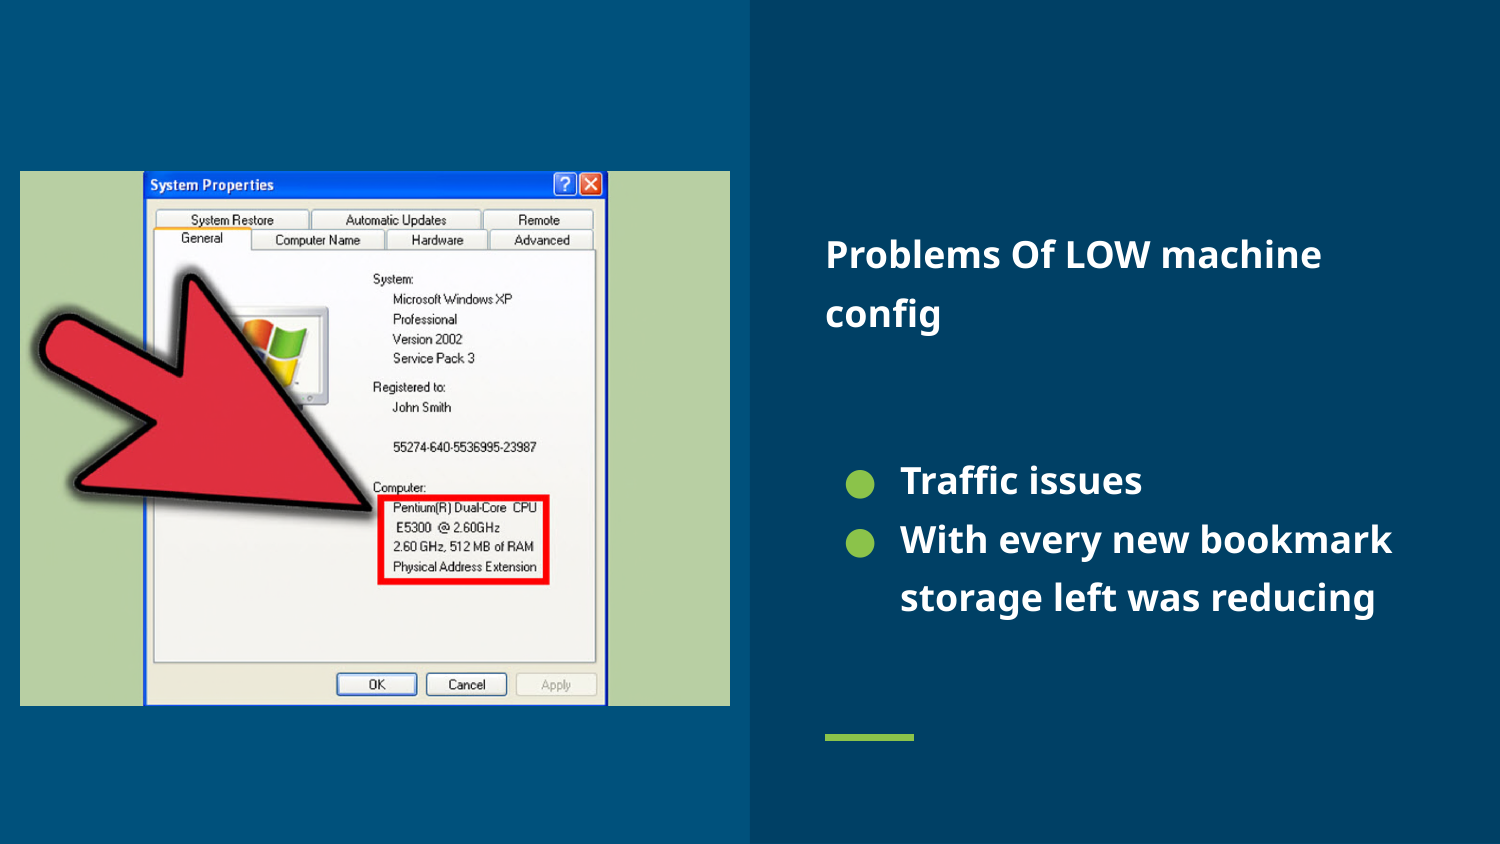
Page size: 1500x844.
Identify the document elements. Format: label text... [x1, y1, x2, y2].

list Problems Of LOW machine config Traffic issues With every new bookmark storage left was reducing [810, 118, 1440, 725]
picture [21, 172, 729, 705]
